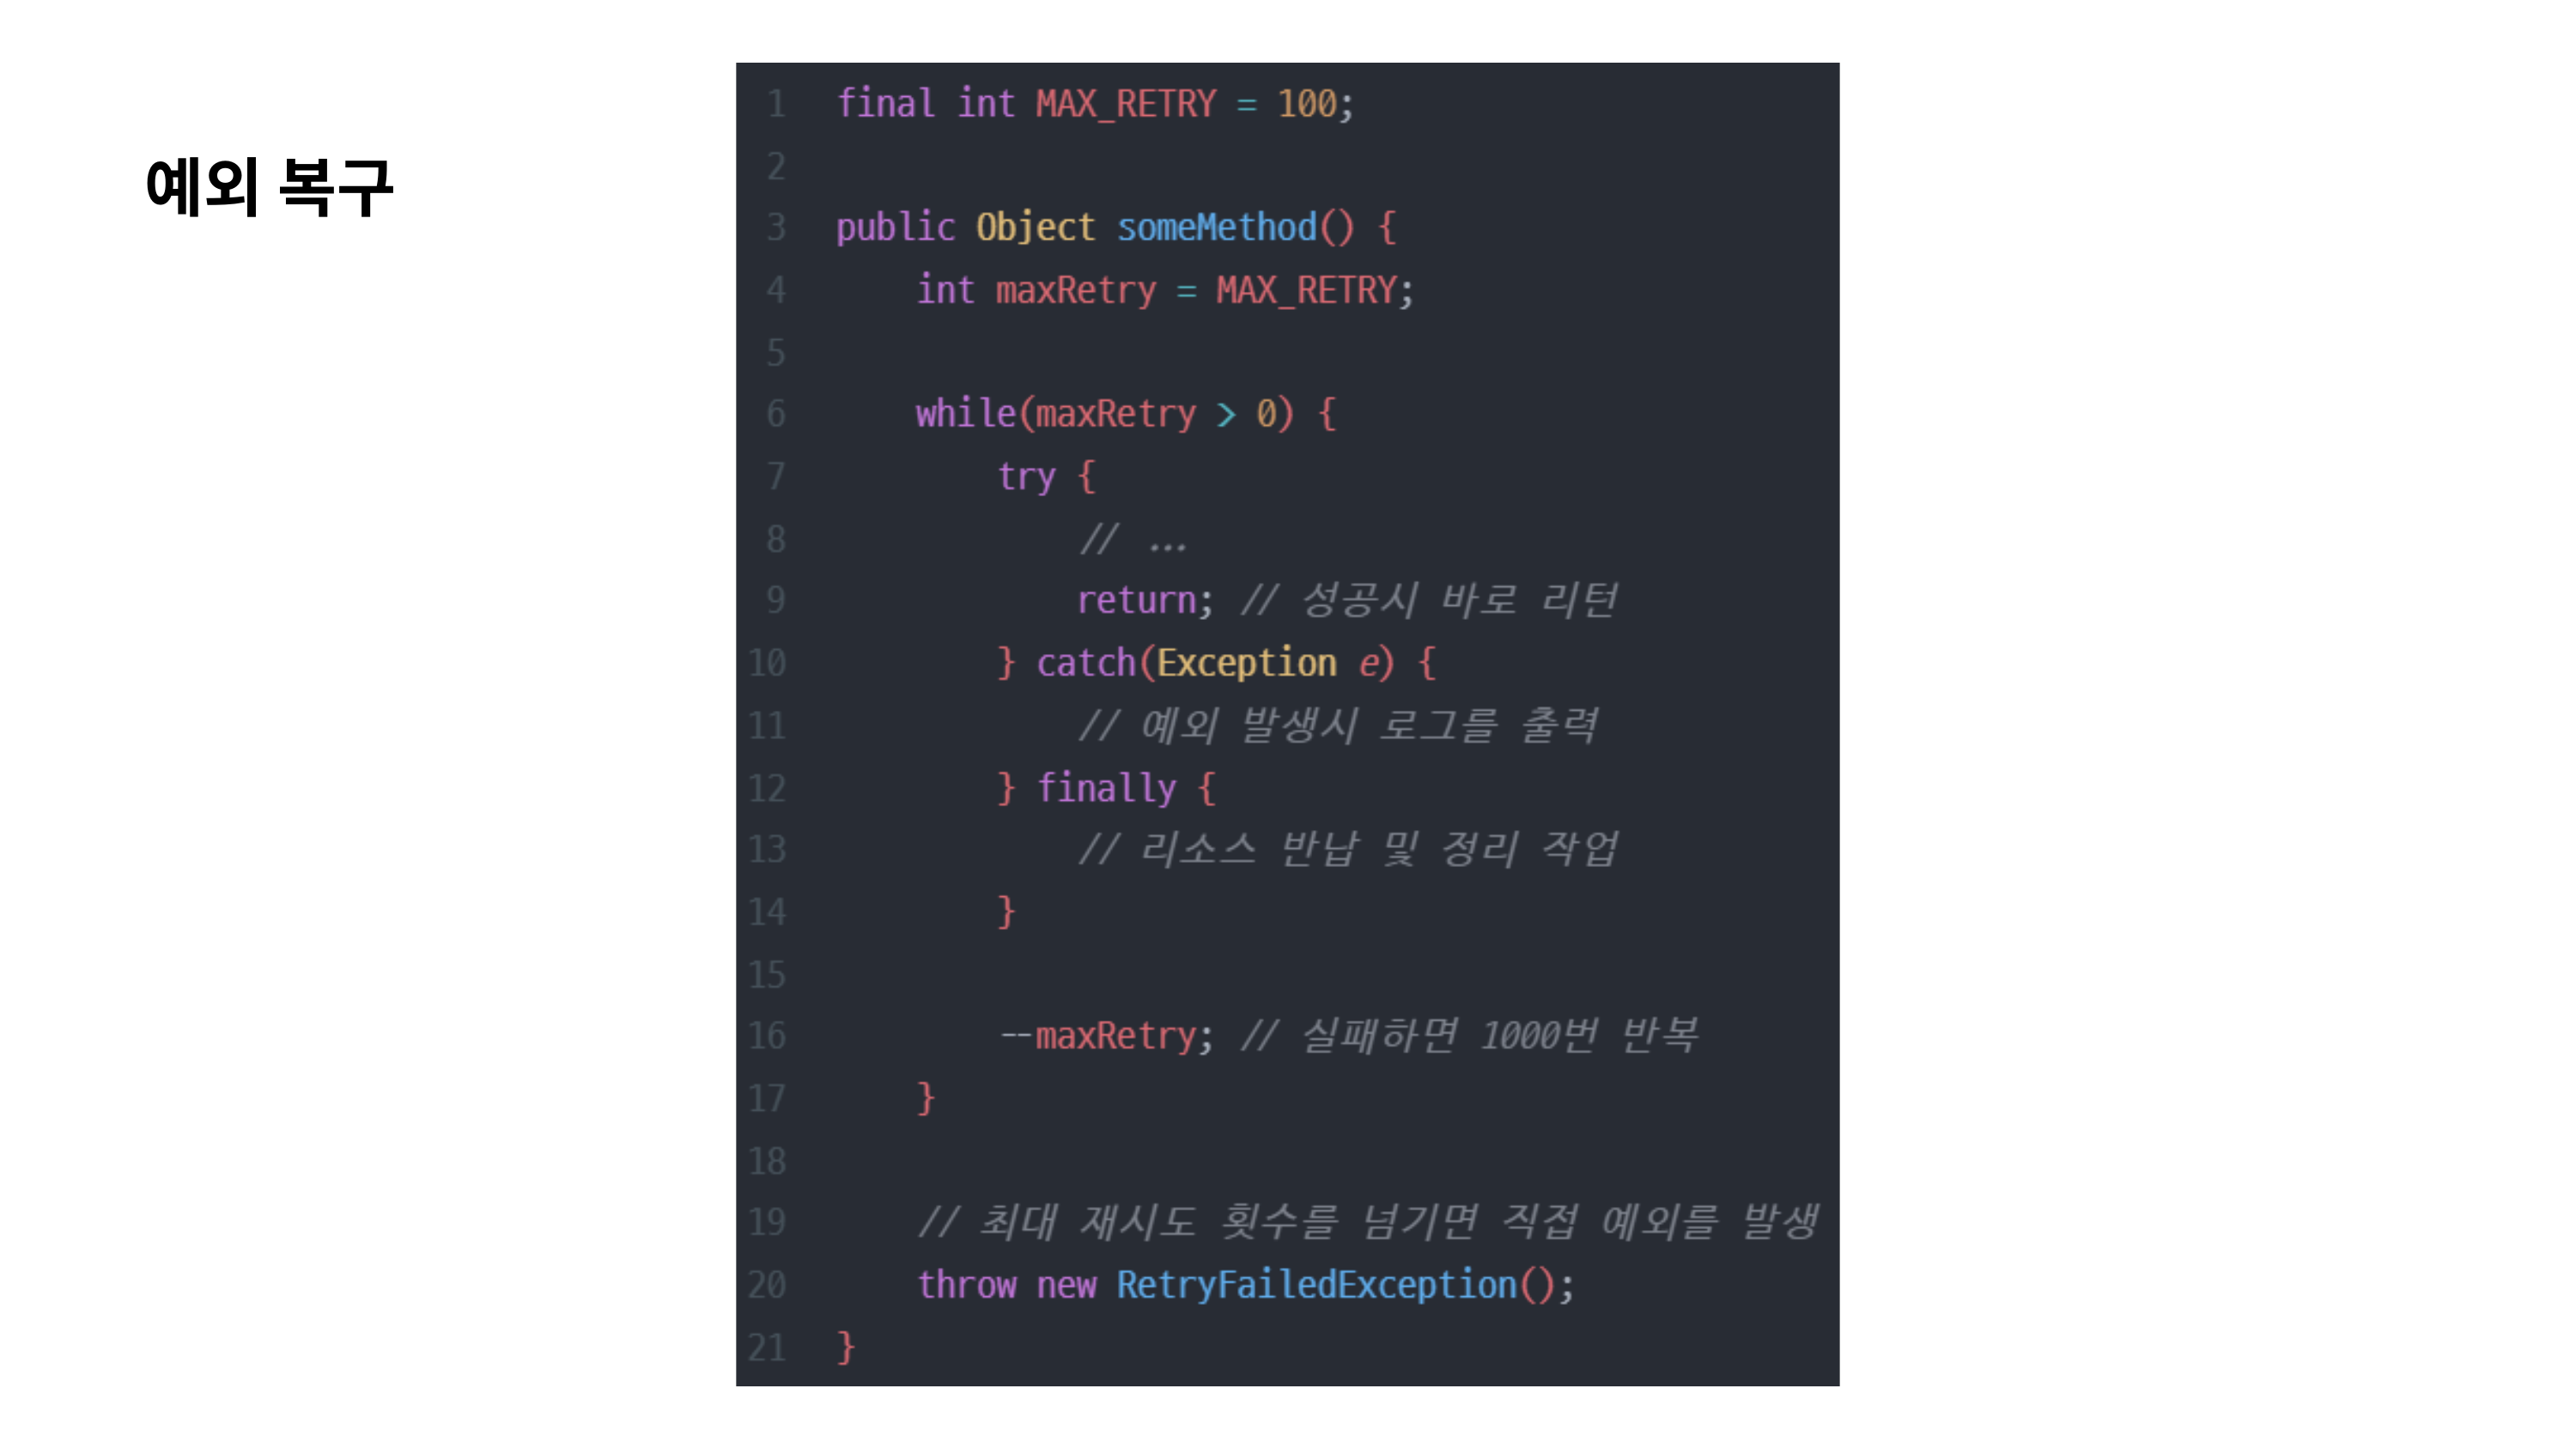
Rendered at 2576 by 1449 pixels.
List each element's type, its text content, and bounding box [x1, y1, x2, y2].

text_box [736, 63, 1840, 1386]
text_box 예외 복구 [144, 134, 1020, 225]
